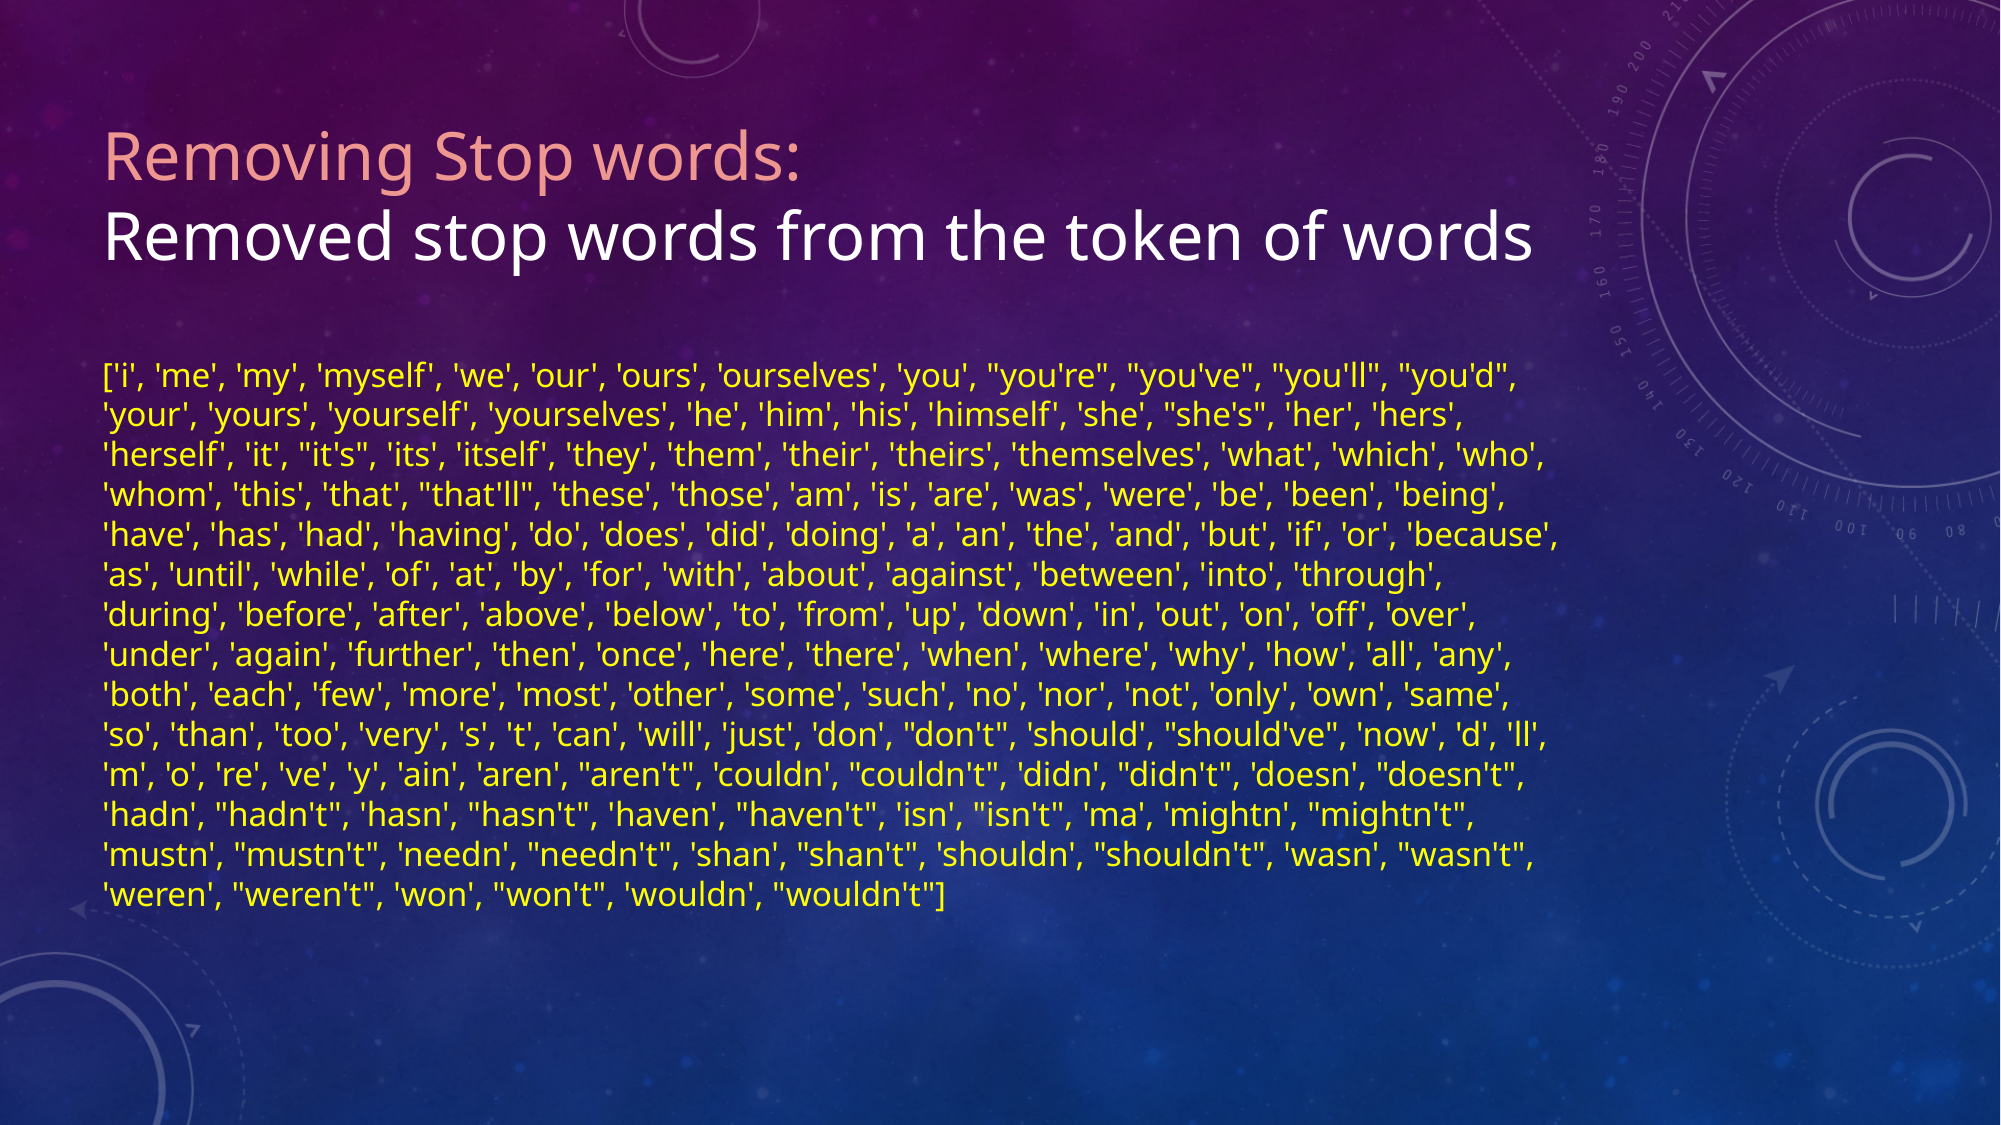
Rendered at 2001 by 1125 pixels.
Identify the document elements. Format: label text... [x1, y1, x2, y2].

picture [0, 0, 2001, 1125]
text_box Removing Stop words: Removed stop words from the token of words ['i', 'me', 'my', 'myself', 'we', 'our', 'ours', 'ourselves', 'you', "you're", "you've", "you'll", "you'd", 'your', 'yours', 'yourself', 'yourselves', 'he', 'him', 'his', 'himself', 'she', "she's", 'her', 'hers', 'herself', 'it', "it's", 'its', 'itself', 'they', 'them', 'their', 'theirs', 'themselves', 'what', 'which', 'who', 'whom', 'this', 'that', "that'll", 'these', 'those', 'am', 'is', 'are', 'was', 'were', 'be', 'been', 'being', 'have', 'has', 'had', 'having', 'do', 'does', 'did', 'doing', 'a', 'an', 'the', 'and', 'but', 'if', 'or', 'because', 'as', 'until', 'while', 'of', 'at', 'by', 'for', 'with', 'about', 'against', 'between', 'into', 'through', 'during', 'before', 'after', 'above', 'below', 'to', 'from', 'up', 'down', 'in', 'out', 'on', 'off', 'over', 'under', 'again', 'further', 'then', 'once', 'here', 'there', 'when', 'where', 'why', 'how', 'all', 'any', 'both', 'each', 'few', 'more', 'most', 'other', 'some', 'such', 'no', 'nor', 'not', 'only', 'own', 'same', 'so', 'than', 'too', 'very', 's', 't', 'can', 'will', 'just', 'don', "don't", 'should', "should've", 'now', 'd', 'll', 'm', 'o', 're', 've', 'y', 'ain', 'aren', "aren't", 'couldn', "couldn't", 'didn', "didn't", 'doesn', "doesn't", 'hadn', "hadn't", 'hasn', "hasn't", 'haven', "haven't", 'isn', "isn't", 'ma', 'mightn', "mightn't", 'mustn', "mustn't", 'needn', "needn't", 'shan', "shan't", 'shouldn', "shouldn't", 'wasn', "wasn't", 'weren', "weren't", 'won', "won't", 'wouldn', "wouldn't"] [94, 106, 1587, 920]
